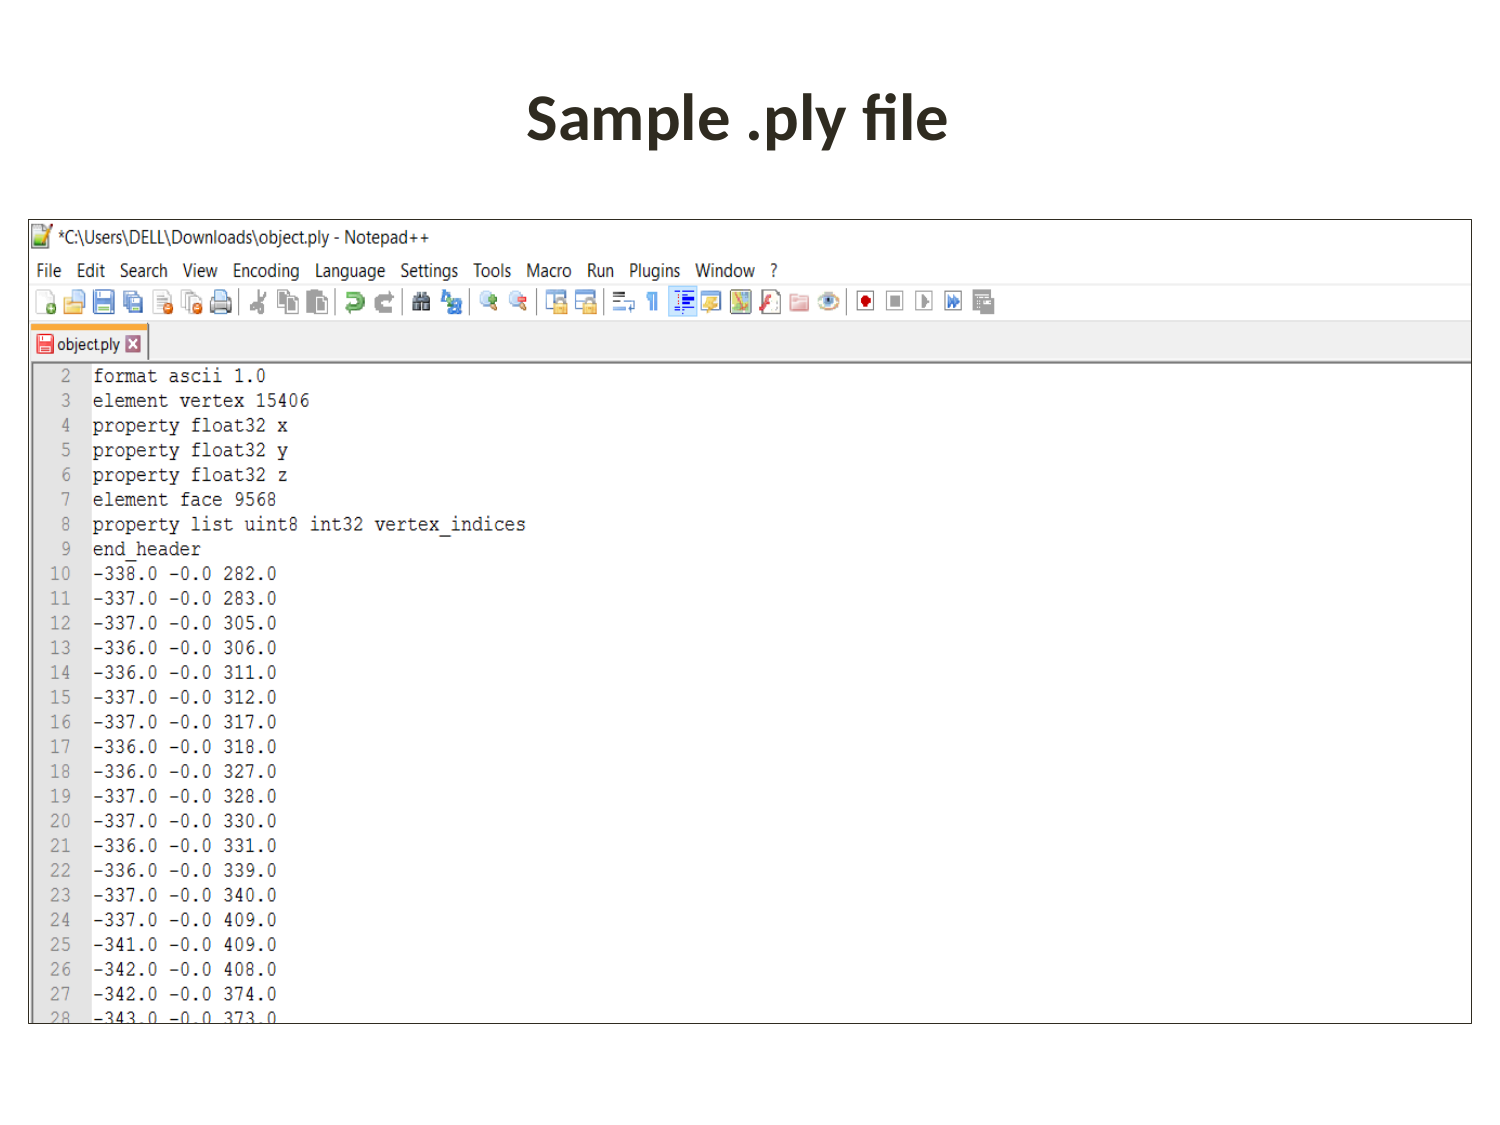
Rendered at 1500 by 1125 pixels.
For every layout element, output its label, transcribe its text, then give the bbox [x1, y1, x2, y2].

text_box Sample .ply file [218, 66, 1258, 161]
picture [28, 219, 1472, 1024]
